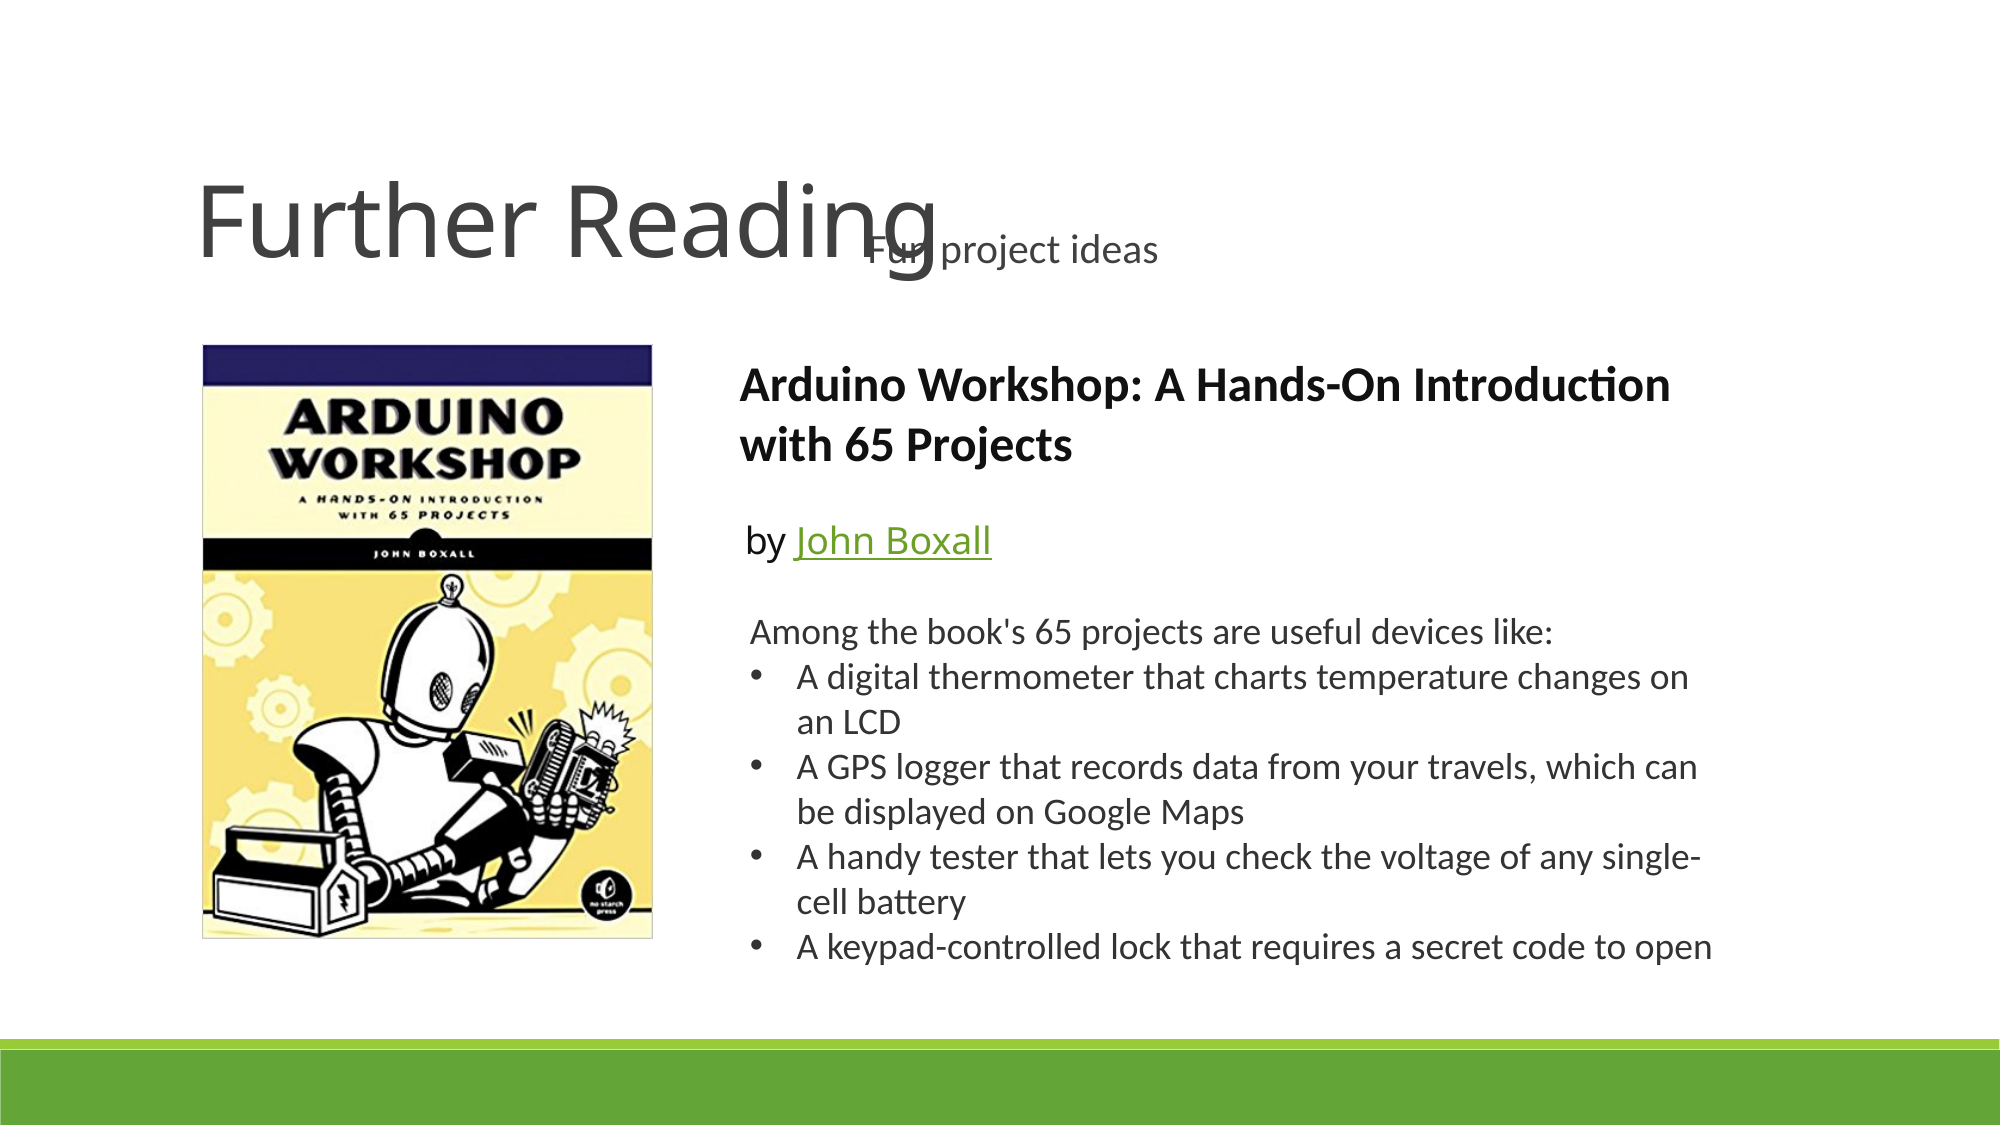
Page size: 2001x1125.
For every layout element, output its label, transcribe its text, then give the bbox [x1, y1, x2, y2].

text_box Among the book's 65 projects are useful devices like: A digital thermometer that charts temperature changes on an LCD A GPS logger that records data from your travels, which can be displayed on Google Maps A handy tester that lets you check the voltage of any single-cell battery A keypad-controlled lock that requires a secret code to open [734, 599, 1735, 975]
picture [201, 344, 653, 940]
text_box Further Reading [180, 47, 1830, 285]
text_box Fun project ideas [867, 214, 1173, 286]
text_box by John Boxall [729, 509, 1730, 576]
text_box Arduino Workshop: A Hands-On Introduction with 65 Projects [724, 344, 1725, 480]
